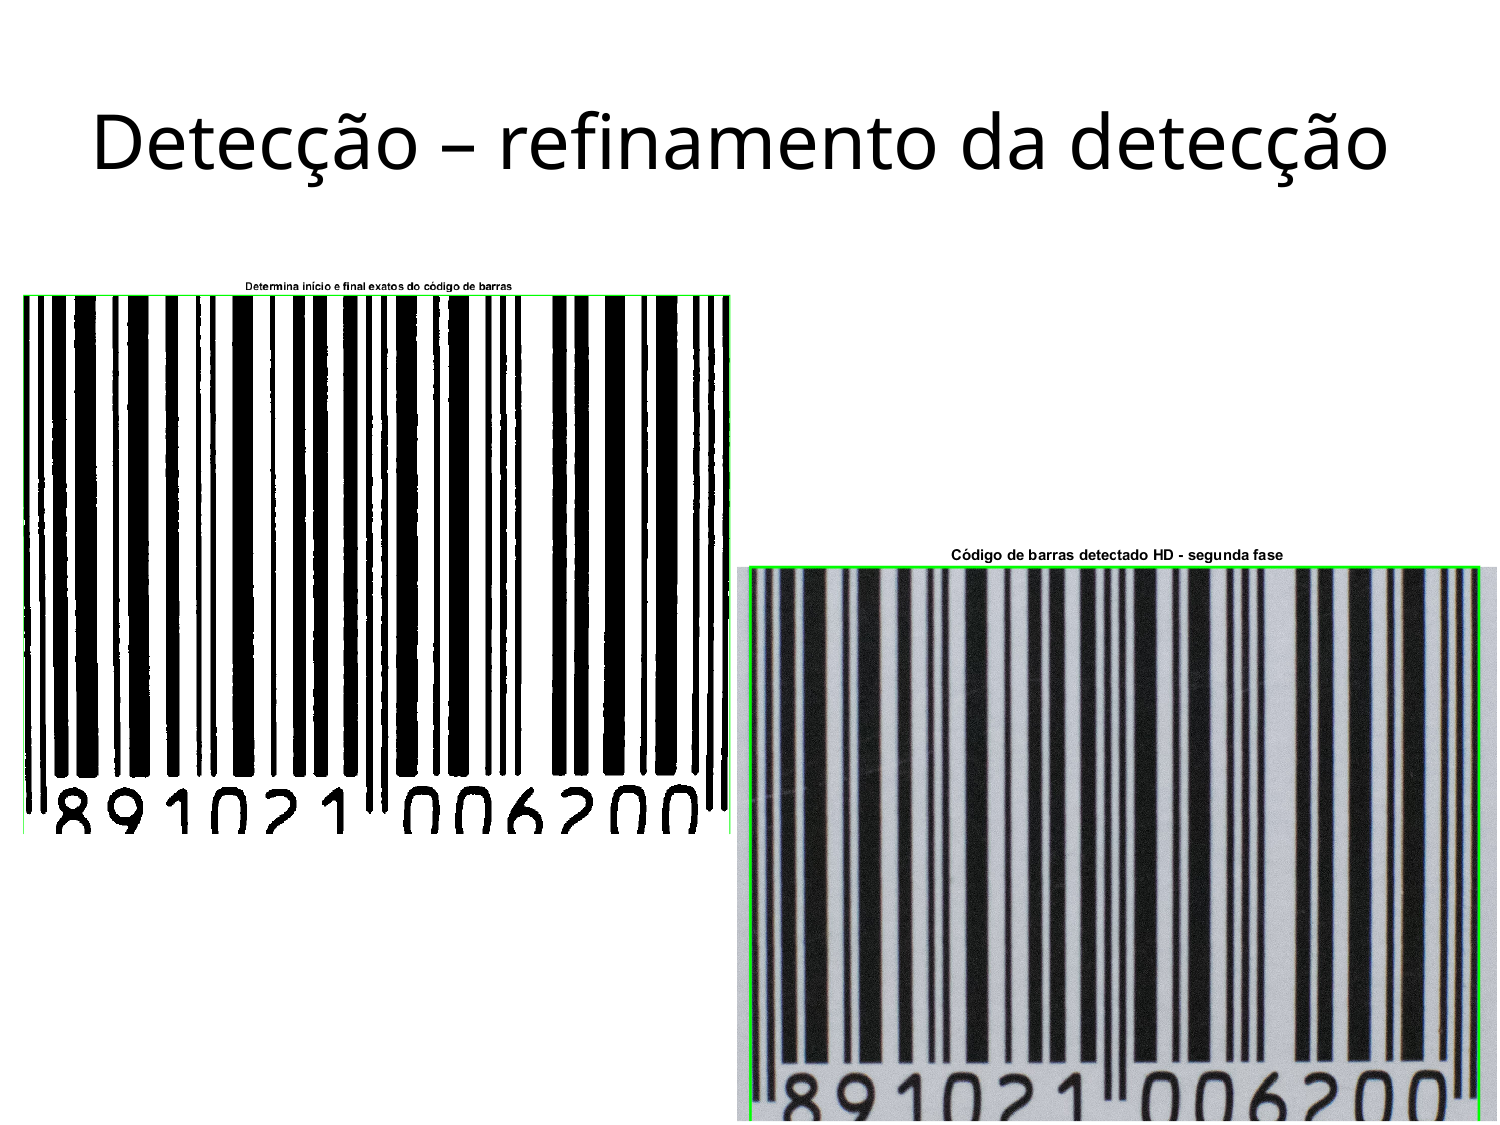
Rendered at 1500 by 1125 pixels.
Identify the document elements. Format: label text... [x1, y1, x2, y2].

picture [17, 275, 1499, 1125]
title Detecção – refinamento da detecção [75, 45, 1425, 233]
